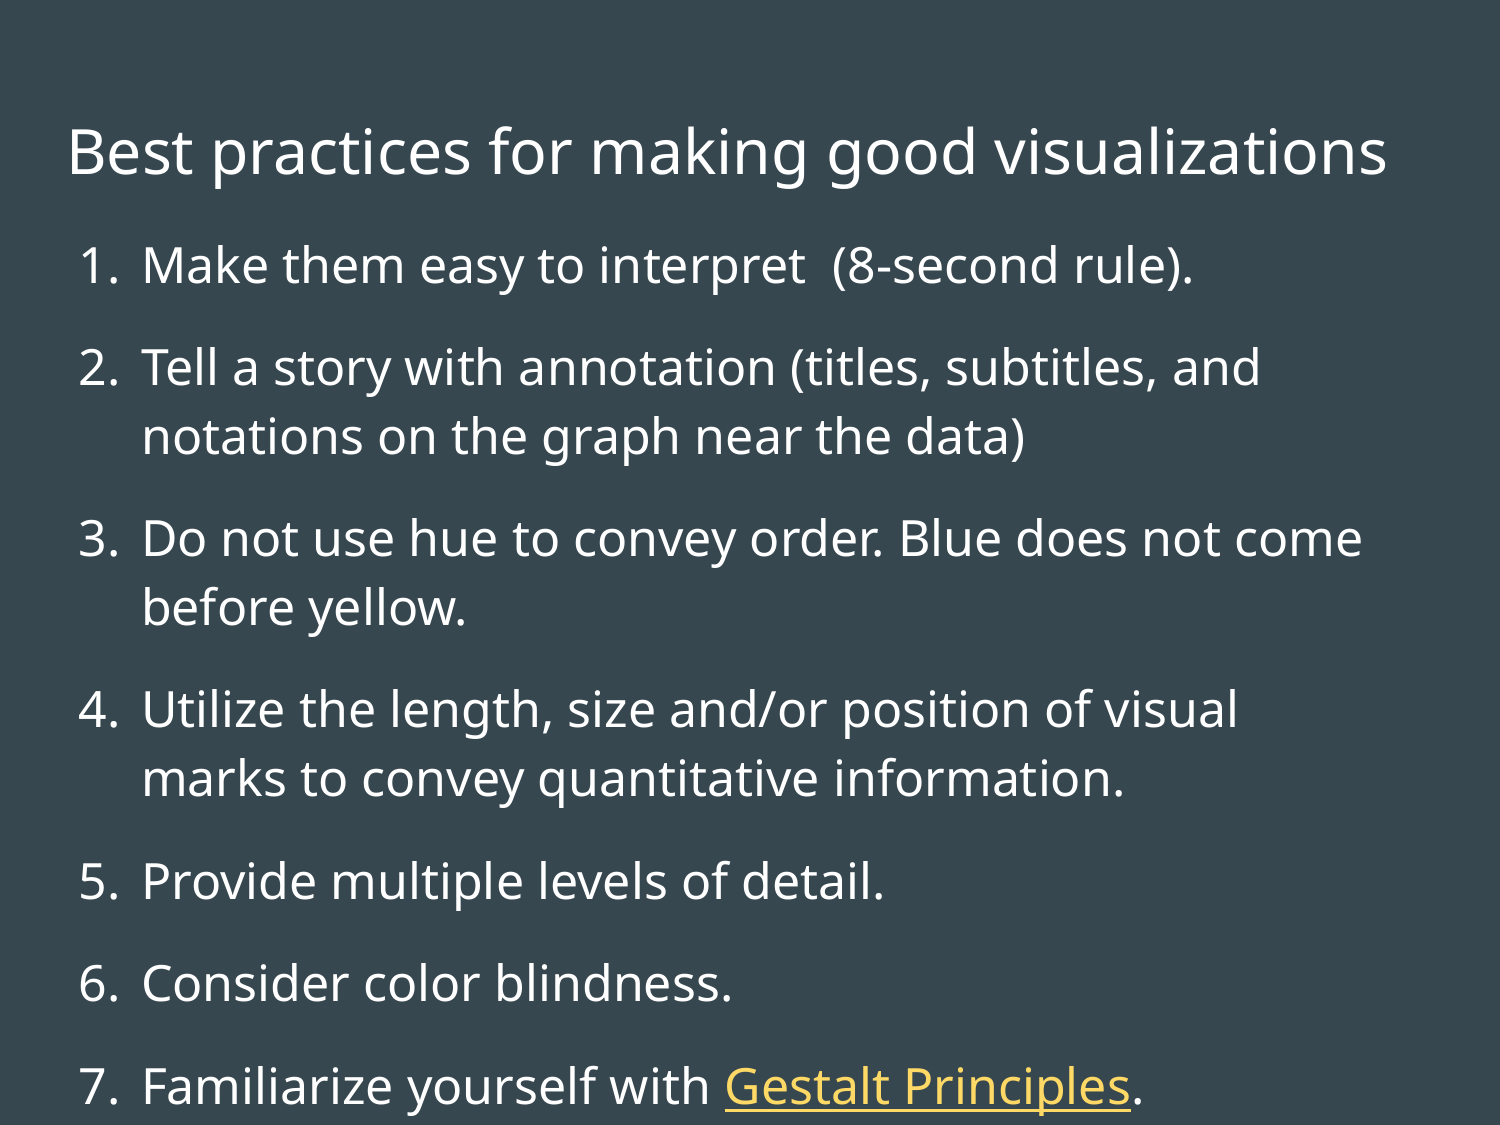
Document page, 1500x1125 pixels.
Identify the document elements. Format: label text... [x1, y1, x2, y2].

title Best practices for making good visualizations [51, 97, 1449, 223]
list Make them easy to interpret (8-second rule). Tell a story with annotation (titles, subtitles, and notations on the graph near the data) Do not use hue to convey order. Blue does not come before yellow. Utilize the length, size and/or position of visual marks to convey quantitative information. Provide multiple levels of detail. Consider color blindness. Familiarize yourself with Gestalt Principles. Source [51, 209, 1404, 957]
